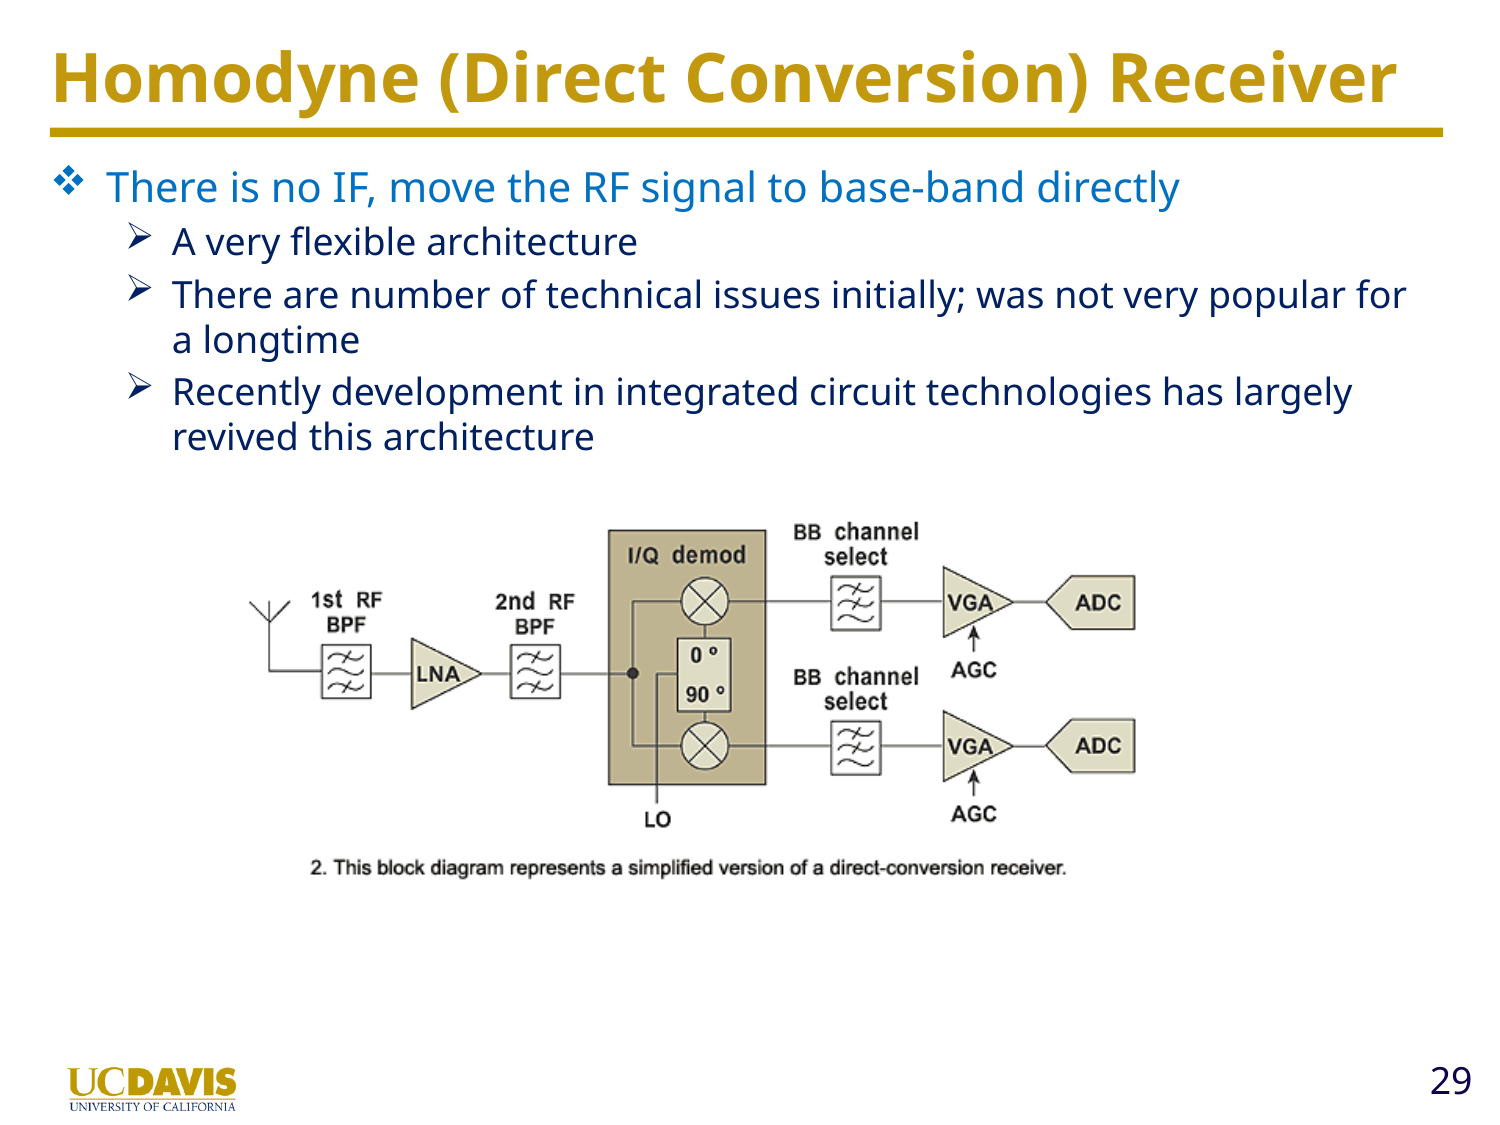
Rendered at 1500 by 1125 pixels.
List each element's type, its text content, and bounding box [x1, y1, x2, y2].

list There is no IF, move the RF signal to base-band directly A very flexible architecture There are number of technical issues initially; was not very popular for a longtime Recently development in integrated circuit technologies has largely revived this architecture [49, 152, 1444, 865]
picture [67, 1067, 236, 1111]
picture [242, 508, 1142, 903]
title Homodyne (Direct Conversion) Receiver [49, 0, 1444, 151]
